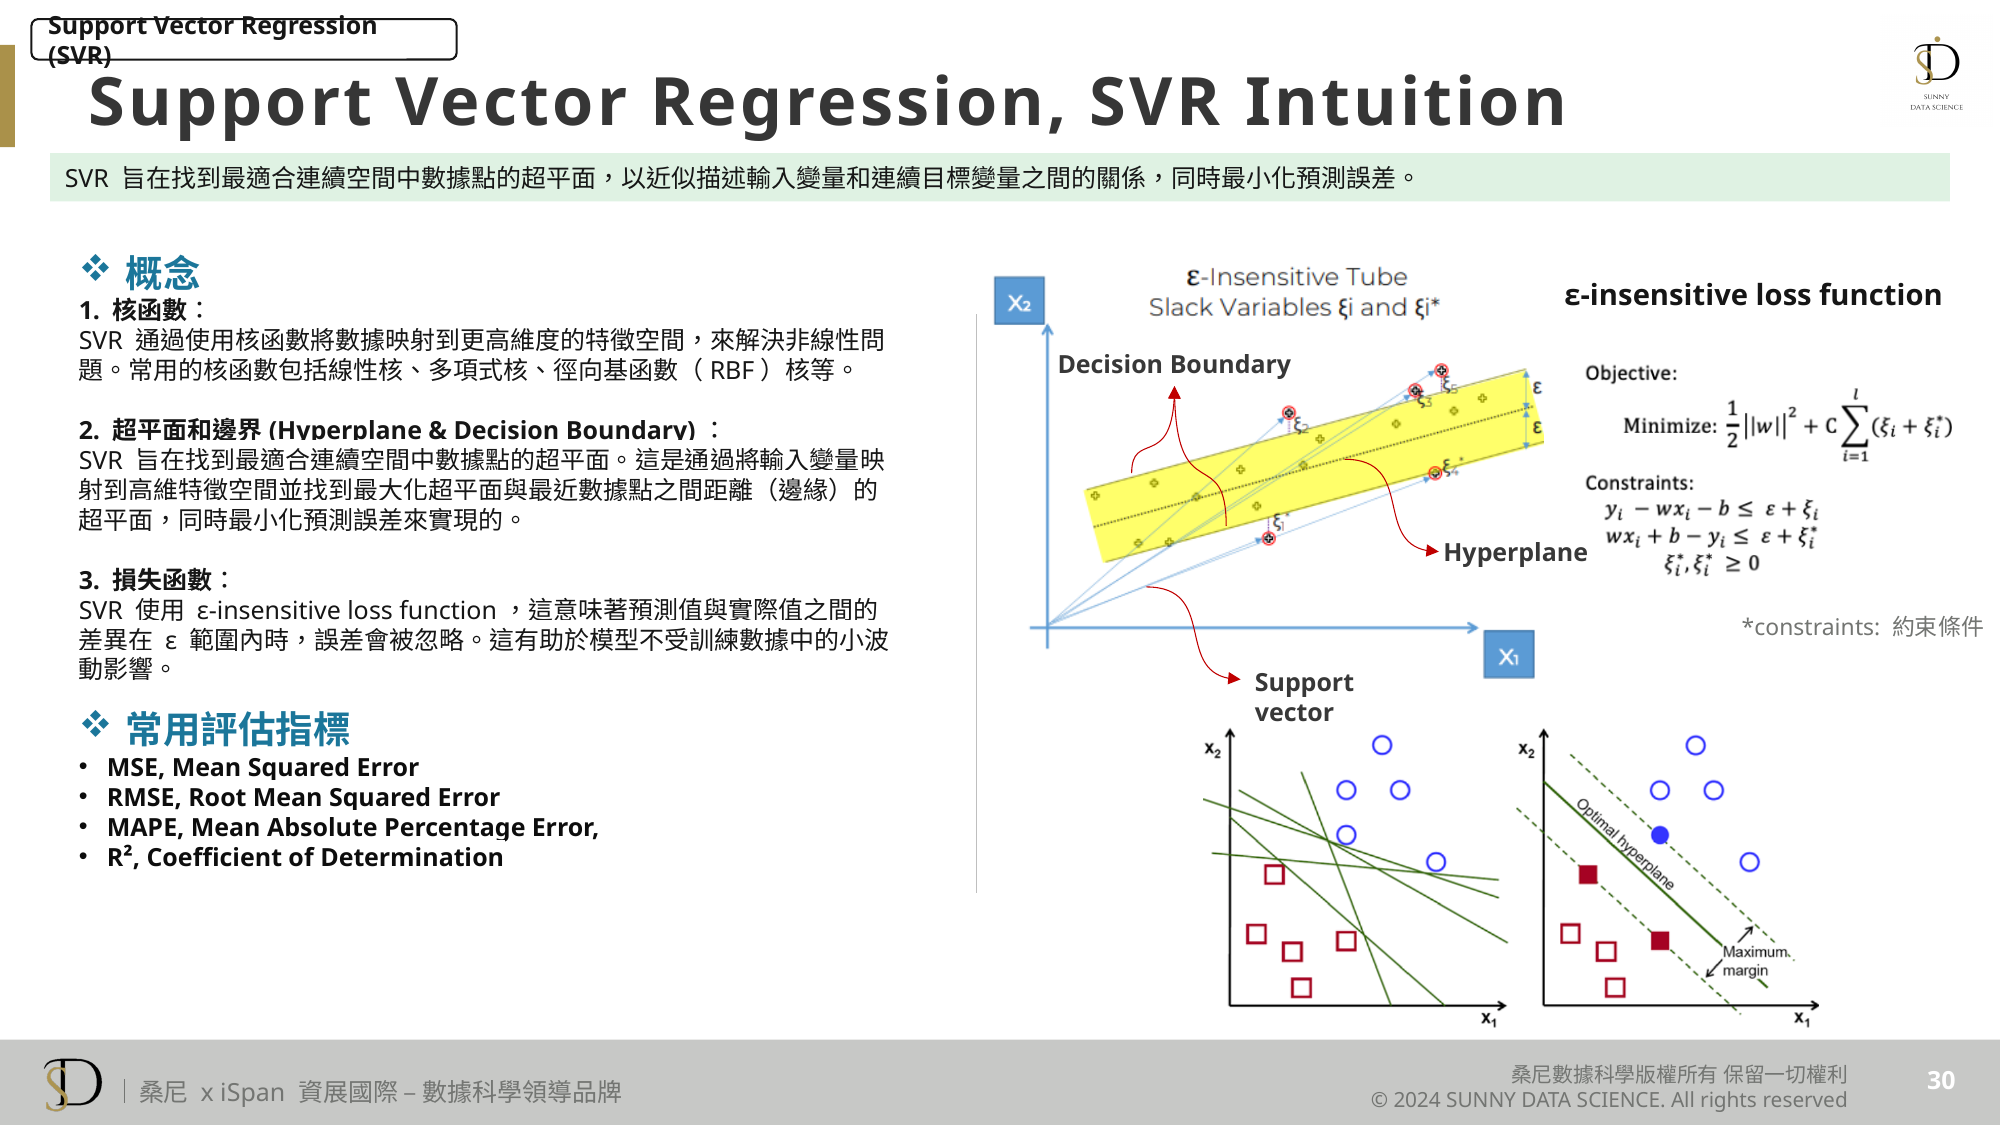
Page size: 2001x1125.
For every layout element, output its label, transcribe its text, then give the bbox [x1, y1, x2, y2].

text_box *constraints: 約束條件 [1953, 605, 1999, 648]
picture [0, 1020, 145, 1125]
picture [1203, 714, 1819, 1031]
text_box 概念 1. 核函數： SVR 通過使用核函數將數據映射到更高維度的特徵空間，來解決非線性問題。常用的核函數包括線性核、多項式核、徑向基函數（RBF）核等。 2. 超平面和邊界(Hyperplane & Decision Boundary)： SVR 旨在找到最適合連續空間中數據點的超平面。這是通過將輸入變量映射到高維特徵空間並找到最大化超平面與最近數據點之間距離（邊緣）的超平面，同時最小化預測誤差來實現的。 3. 損失函數： SVR 使用 ε-insensitive loss function，這意味著預測值與實際值之間的差異在 ε 範圍內時，誤差會被忽略。這有助於模型不受訓練數據中的小波動影響。 常用評估指標 MSE, Mean Squared Error RMSE, Root Mean Squared Error MAPE, Mean Absolute Percentage Error, R², Coefficient of Determination [64, 219, 918, 954]
text_box SVR 旨在找到最適合連續空間中數據點的超平面，以近似描述輸入變量和連續目標變量之間的關係，同時最小化預測誤差。 [49, 152, 1951, 202]
picture [1880, 14, 1993, 127]
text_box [978, 255, 1953, 705]
text_box Support Vector Regression (SVR) [30, 18, 458, 61]
text_box Support Vector Regression, SVR Intuition [73, 39, 1937, 152]
